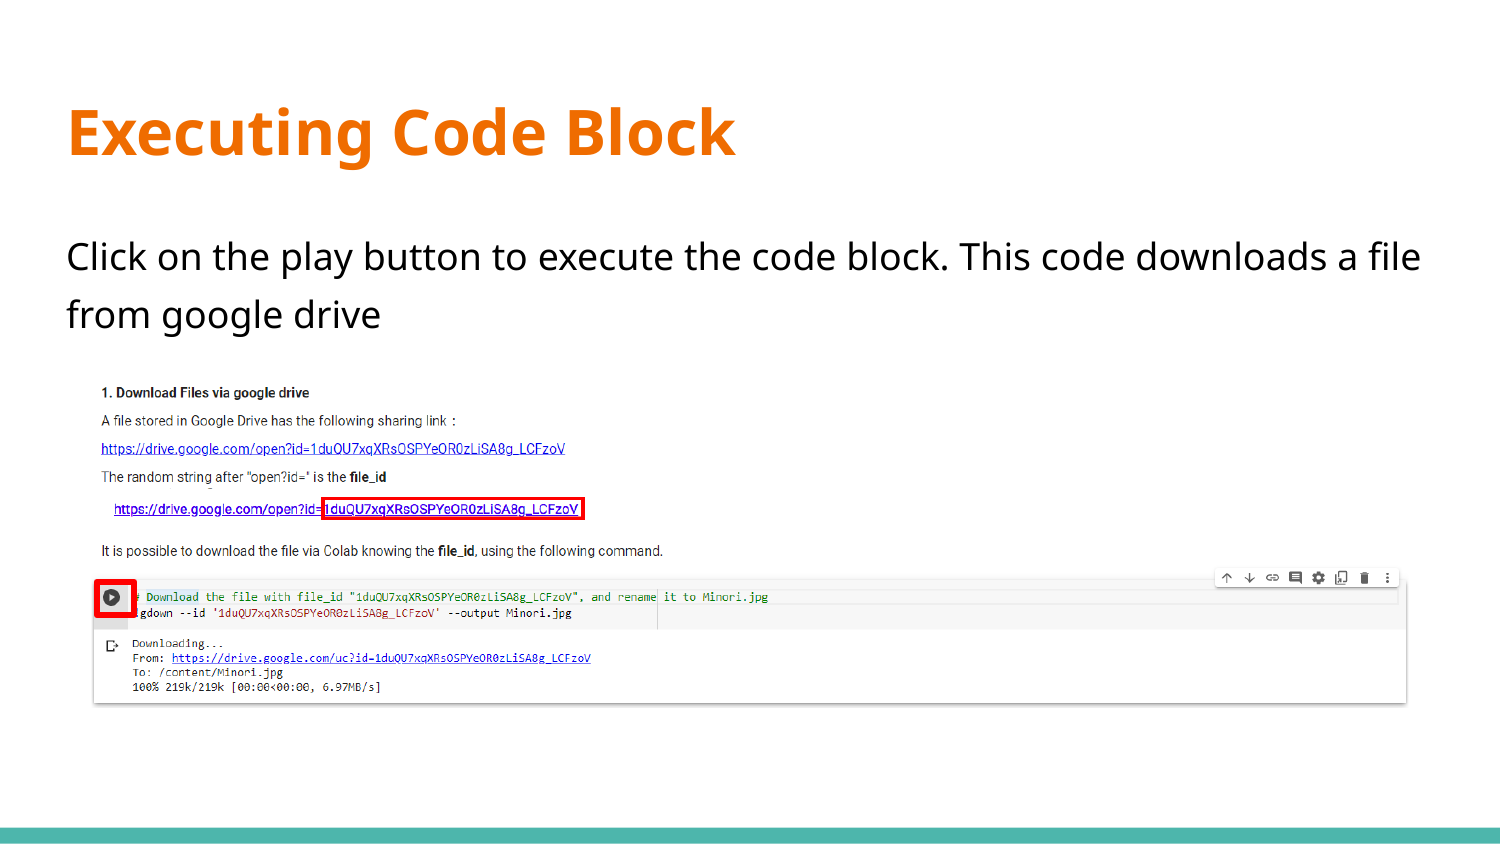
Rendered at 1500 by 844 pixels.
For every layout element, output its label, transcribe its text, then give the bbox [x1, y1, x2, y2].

list Click on the play button to execute the code block. This code downloads a file from google drive [51, 207, 1449, 750]
picture [91, 377, 1409, 708]
title Executing Code Block [51, 72, 1449, 189]
